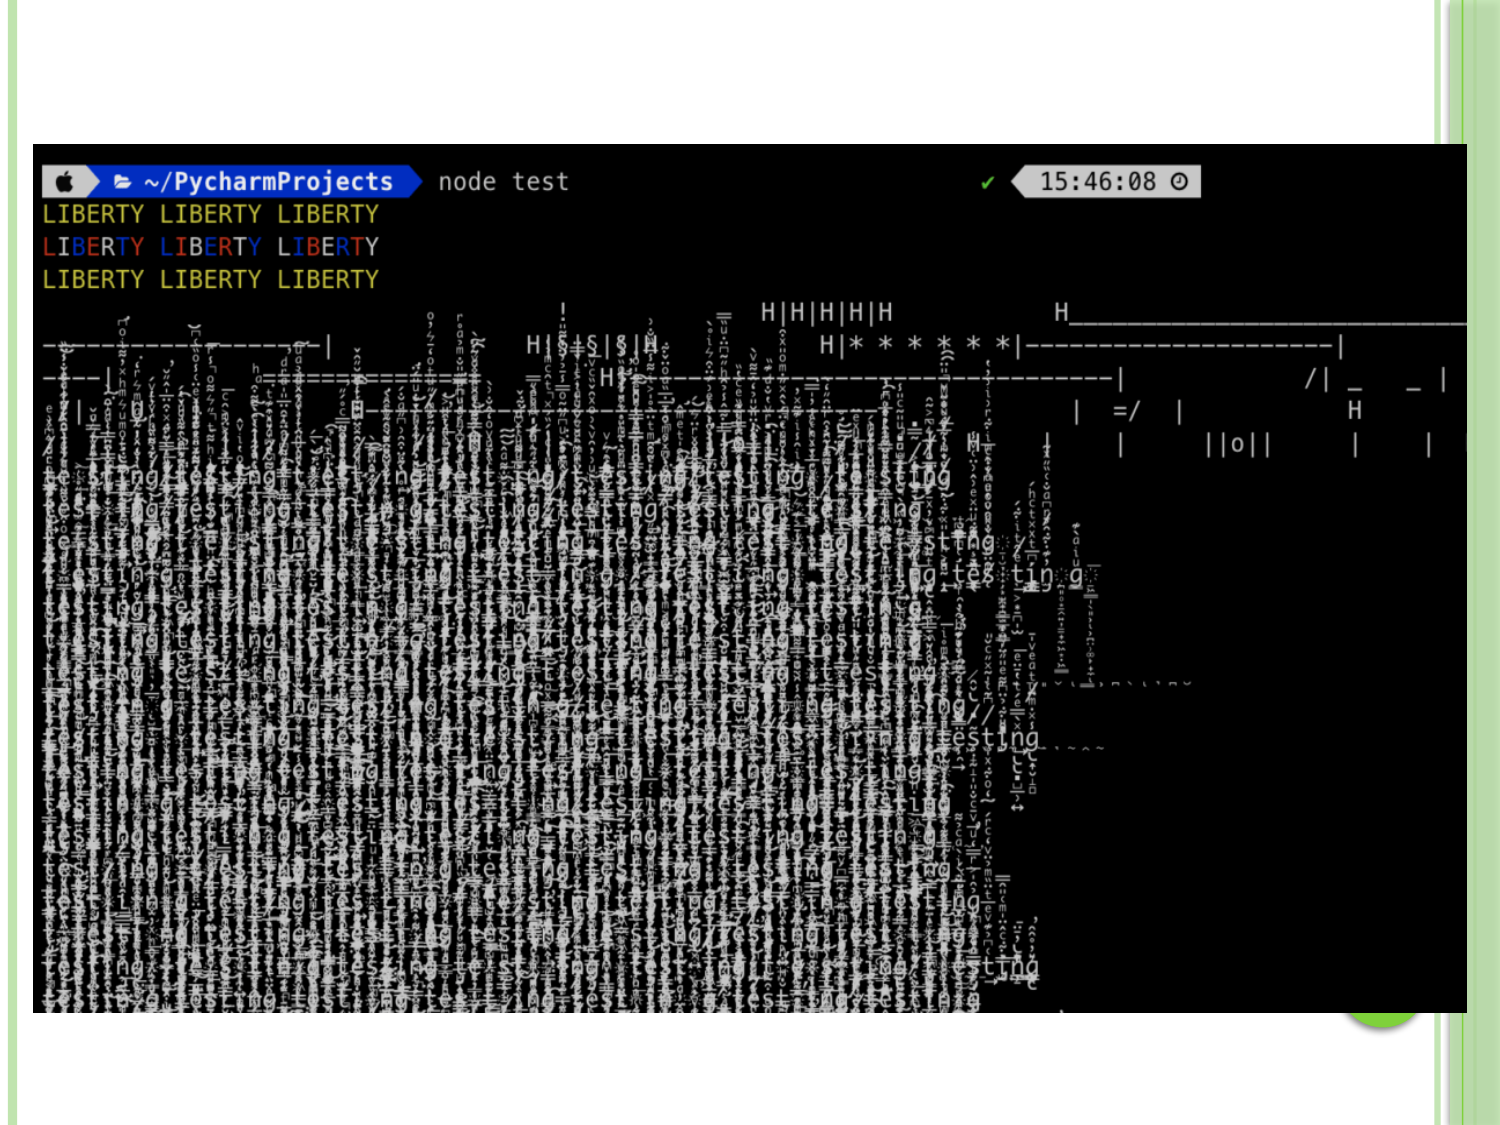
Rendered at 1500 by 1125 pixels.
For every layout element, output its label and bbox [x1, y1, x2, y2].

picture [33, 144, 1467, 1013]
